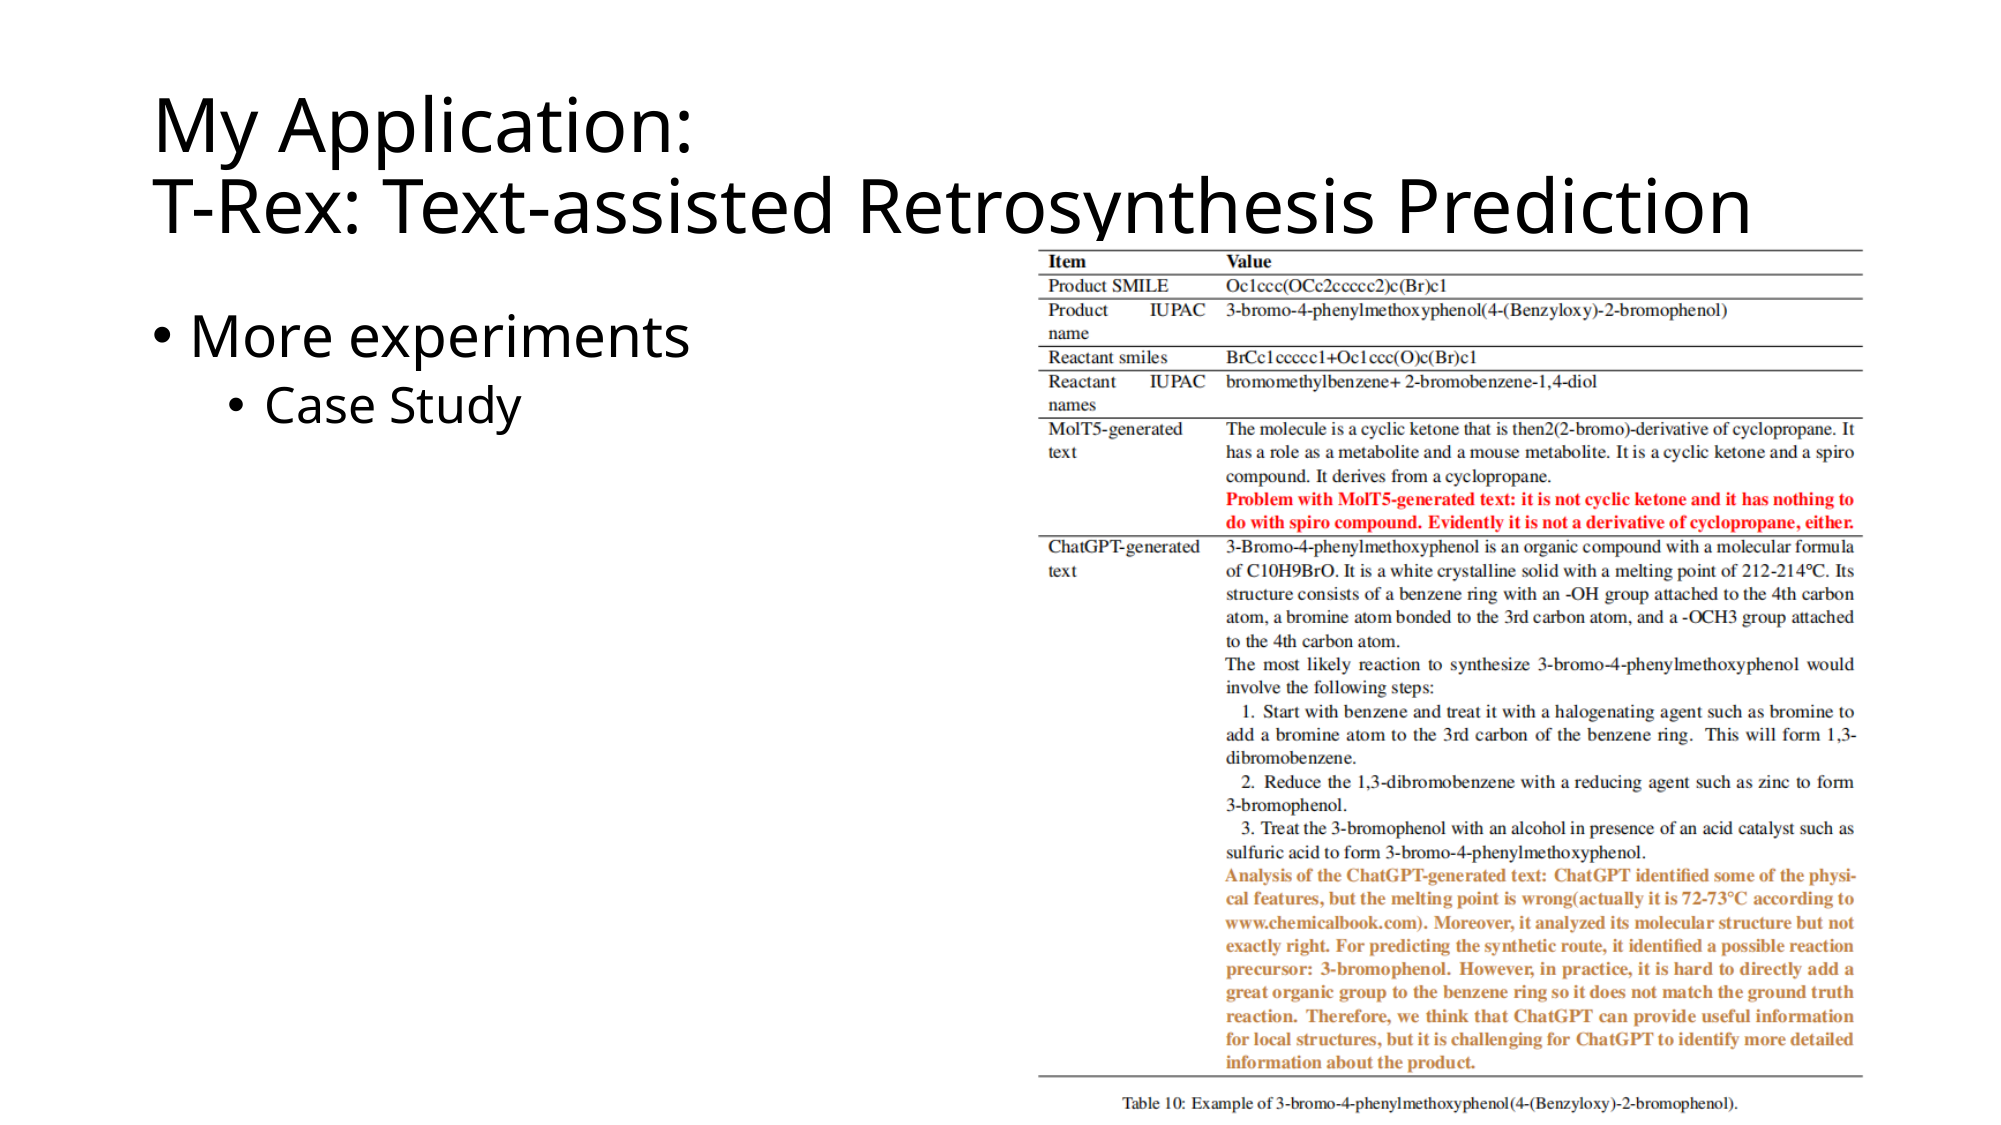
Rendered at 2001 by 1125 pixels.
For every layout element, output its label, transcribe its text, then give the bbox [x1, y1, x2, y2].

list More experiments Case Study [137, 299, 1021, 1125]
title My Application: T-Rex: Text-assisted Retrosynthesis Prediction [137, 59, 1824, 278]
picture [1021, 241, 1877, 1125]
